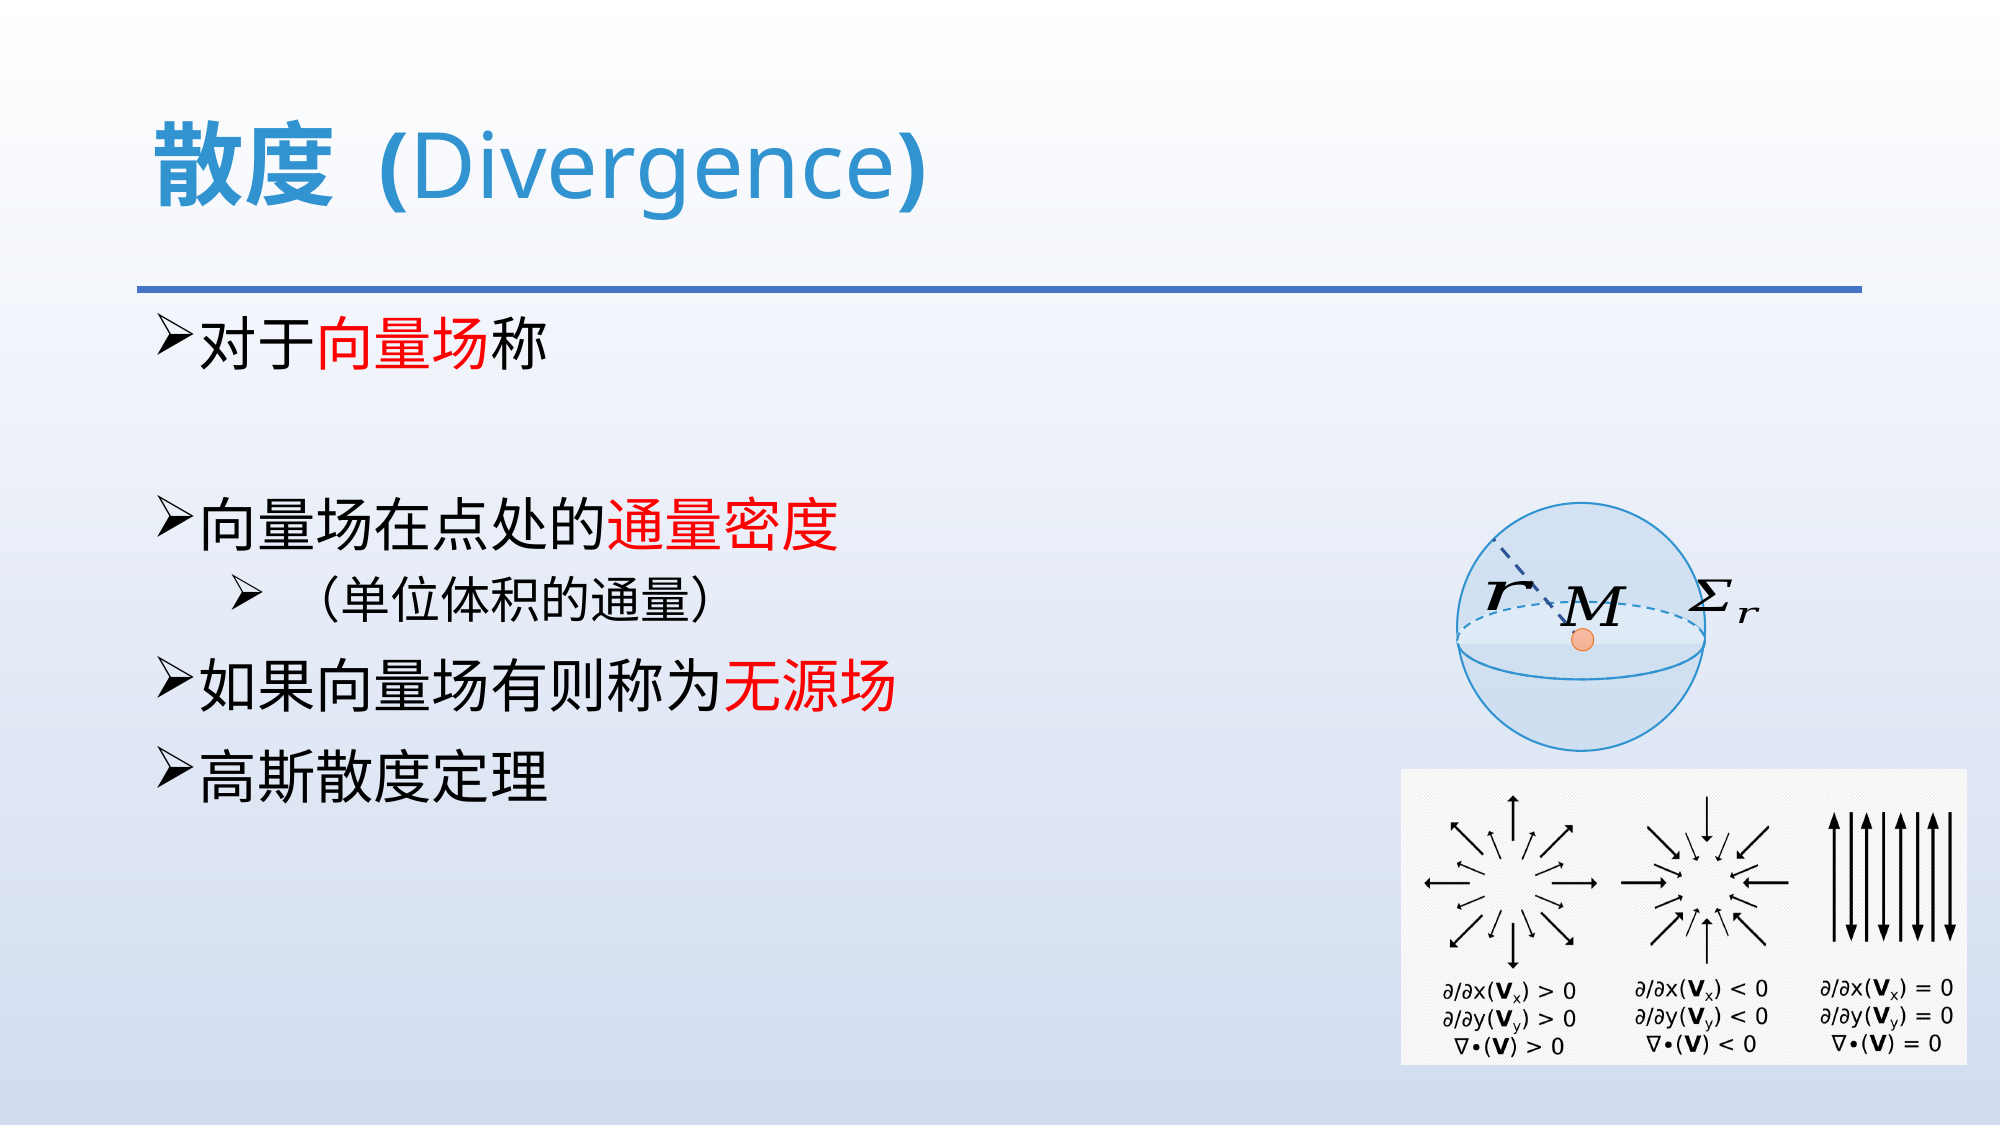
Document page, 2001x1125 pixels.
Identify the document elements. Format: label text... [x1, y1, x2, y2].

picture [1401, 769, 1967, 1065]
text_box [1456, 502, 1763, 751]
title 散度 (Divergence) [137, 59, 1863, 278]
